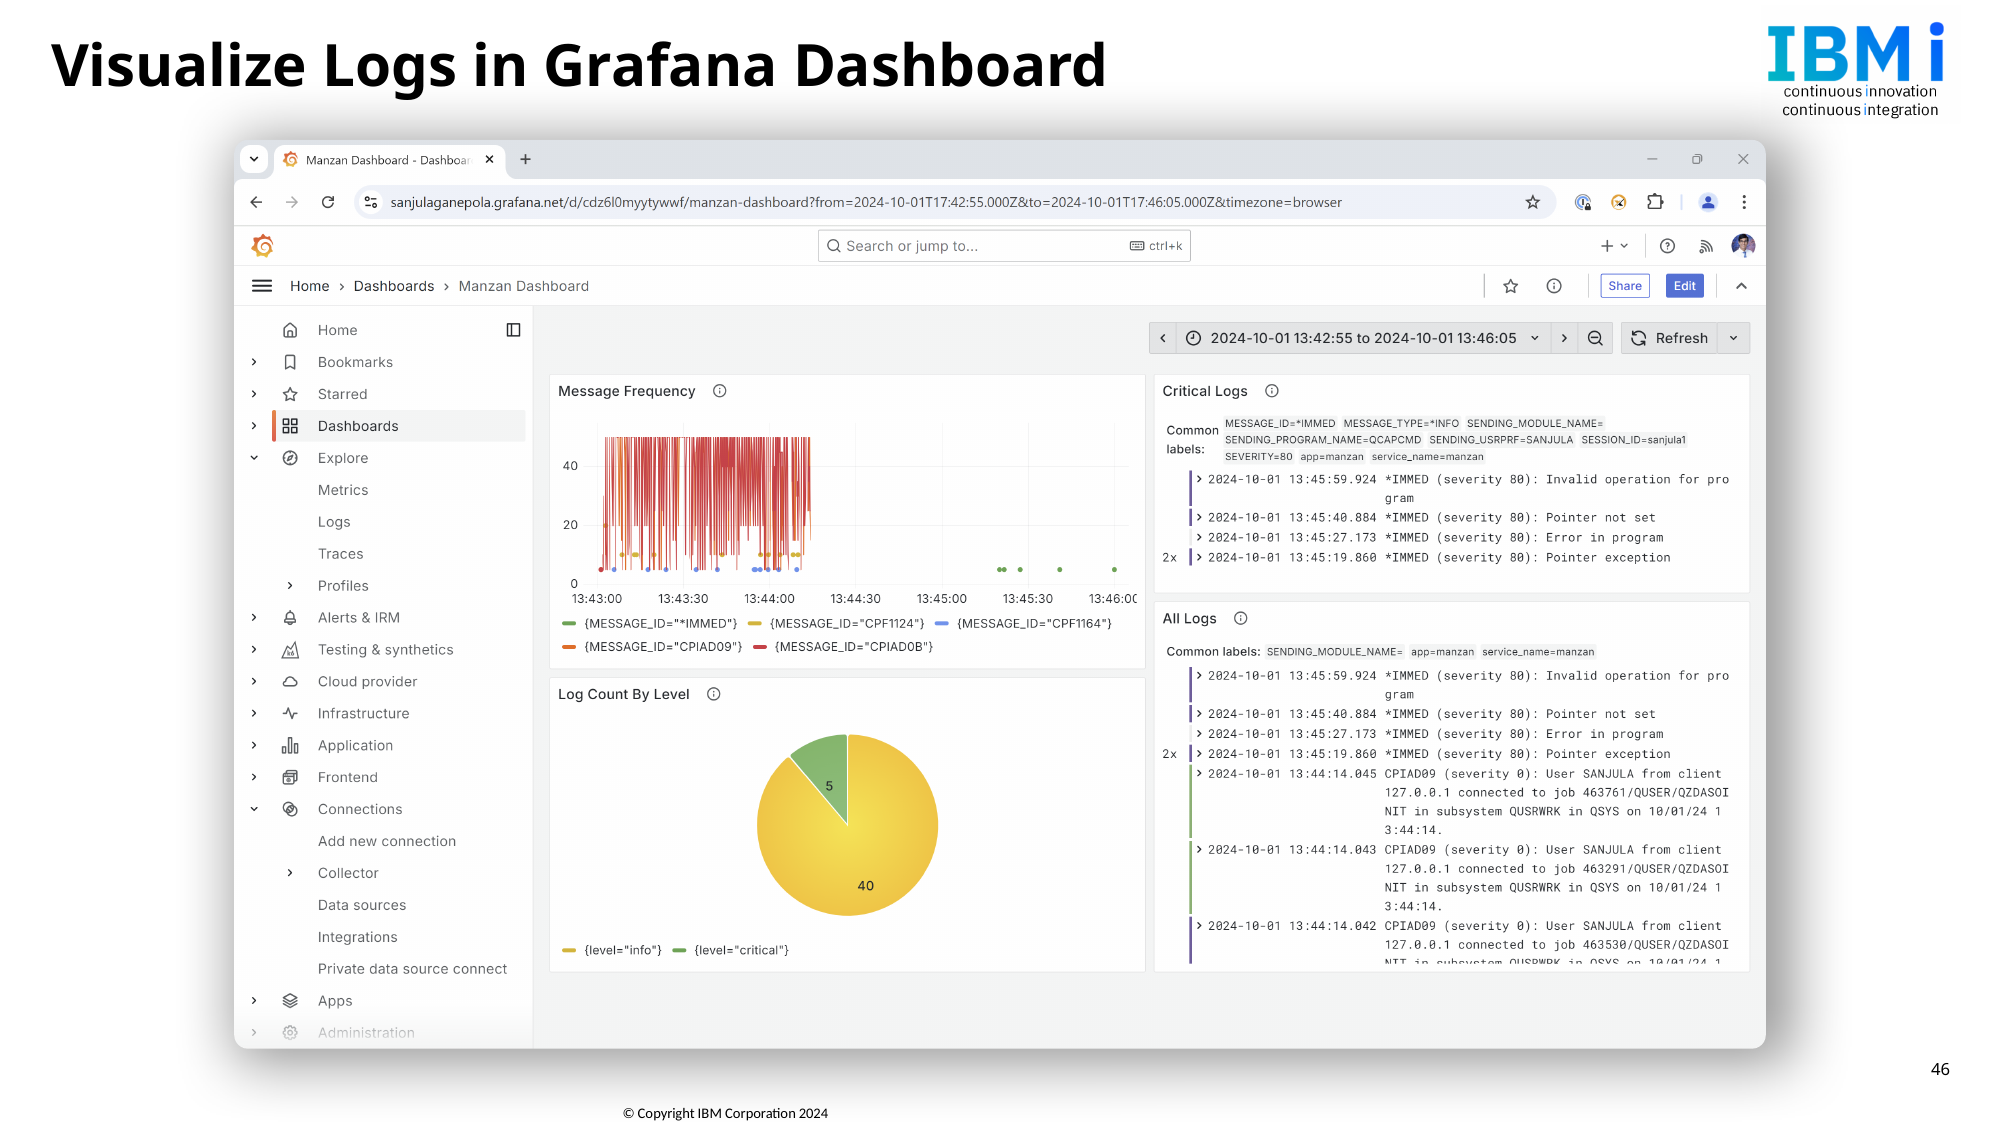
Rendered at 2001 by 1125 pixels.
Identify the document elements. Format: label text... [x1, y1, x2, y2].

text_box Visualize Logs in Grafana Dashboard [50, 36, 1721, 101]
slide_number 46 [1500, 1055, 1950, 1086]
text_box [234, 139, 1766, 1049]
picture [1761, 5, 1961, 124]
